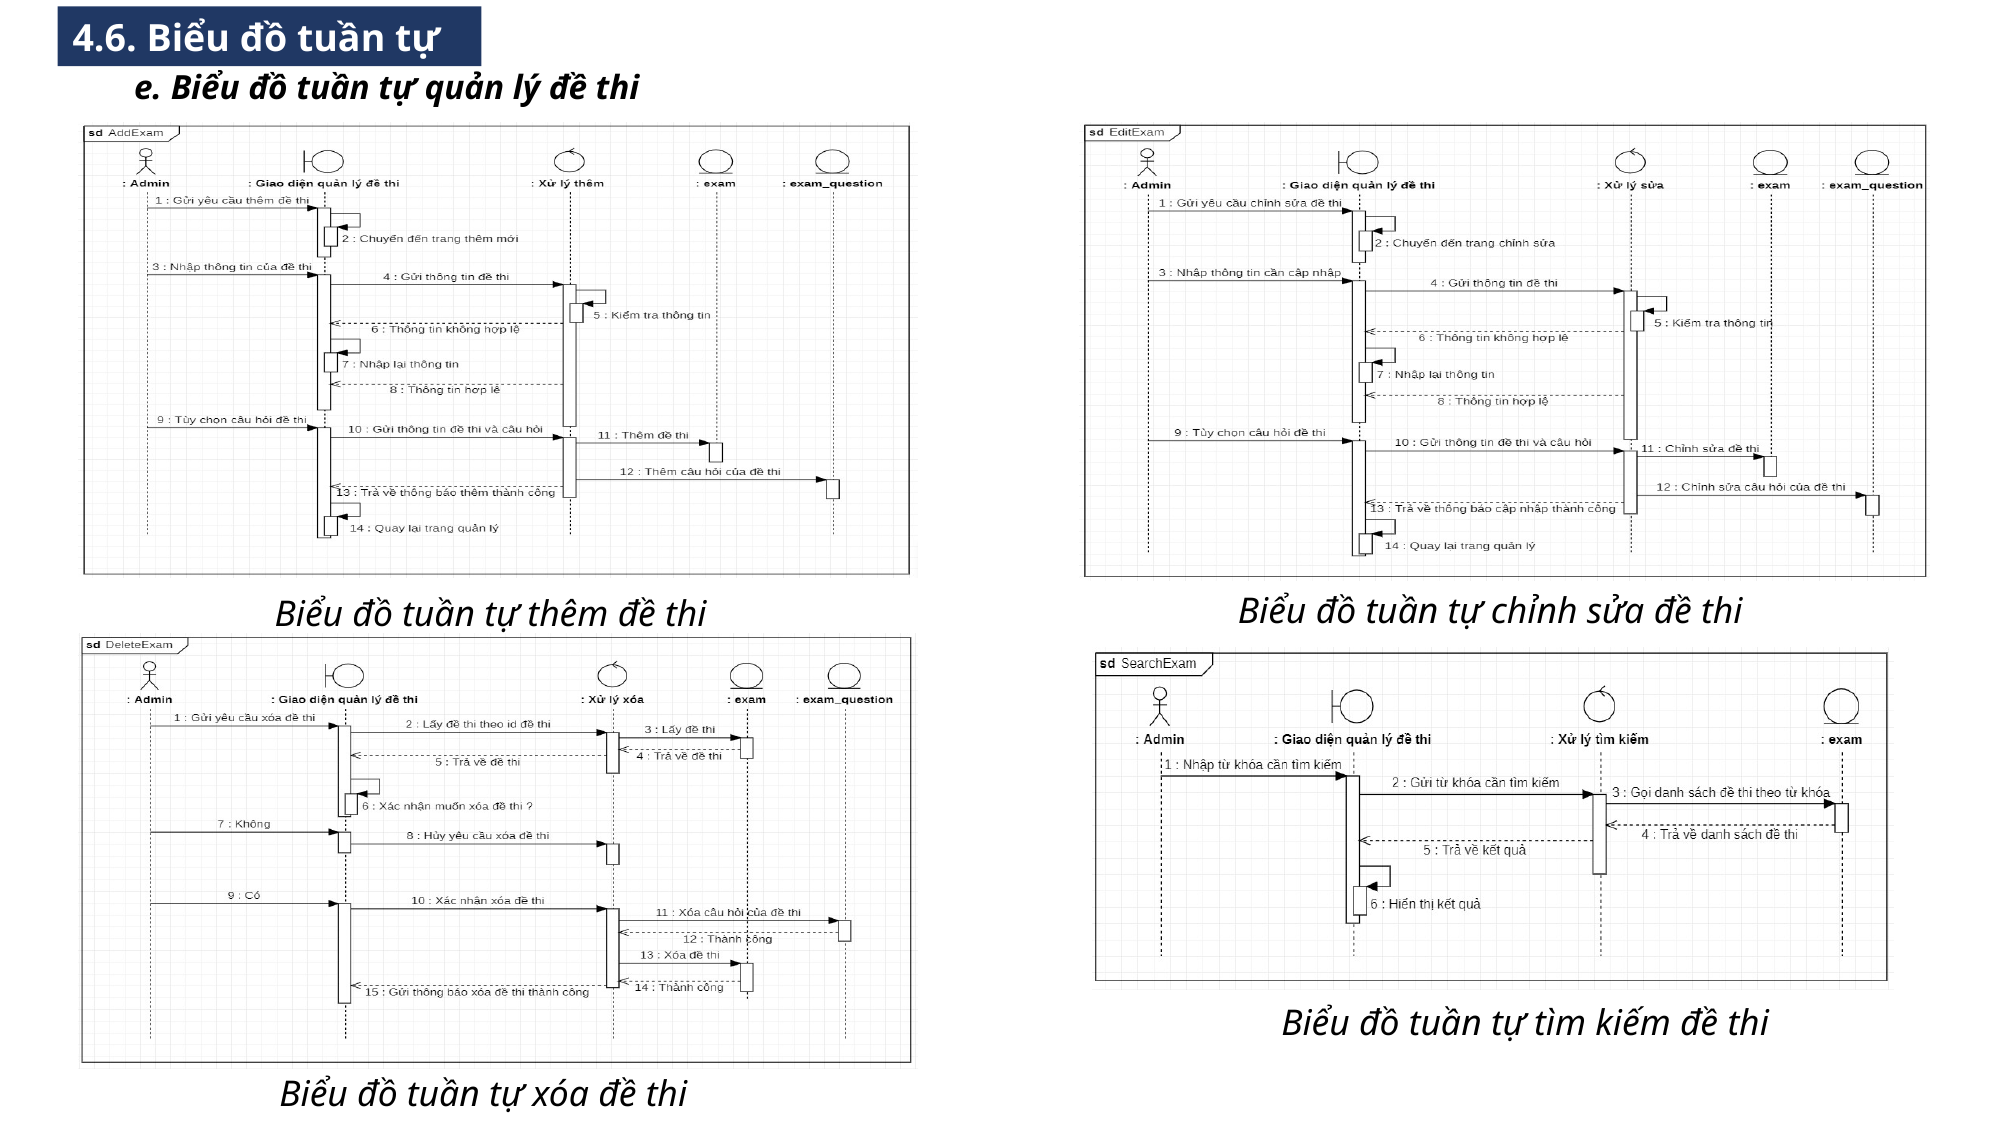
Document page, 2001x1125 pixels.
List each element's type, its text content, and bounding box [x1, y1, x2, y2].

picture [78, 122, 918, 578]
text_box Biểu đồ tuần tự tìm kiếm đề thi [1266, 990, 1813, 1050]
text_box 4.6. Biểu đồ tuần tự [57, 6, 482, 67]
picture [1079, 122, 1930, 582]
text_box Biểu đồ tuần tự xóa đề thi [189, 1069, 733, 1121]
text_box Biểu đồ tuần tự chỉnh sửa đề thi [1181, 582, 1768, 639]
picture [1092, 647, 1894, 990]
picture [78, 633, 918, 1069]
text_box e. Biểu đồ tuần tự quản lý đề thi [119, 58, 664, 114]
text_box Biểu đồ tuần tự thêm đề thi [184, 580, 734, 633]
